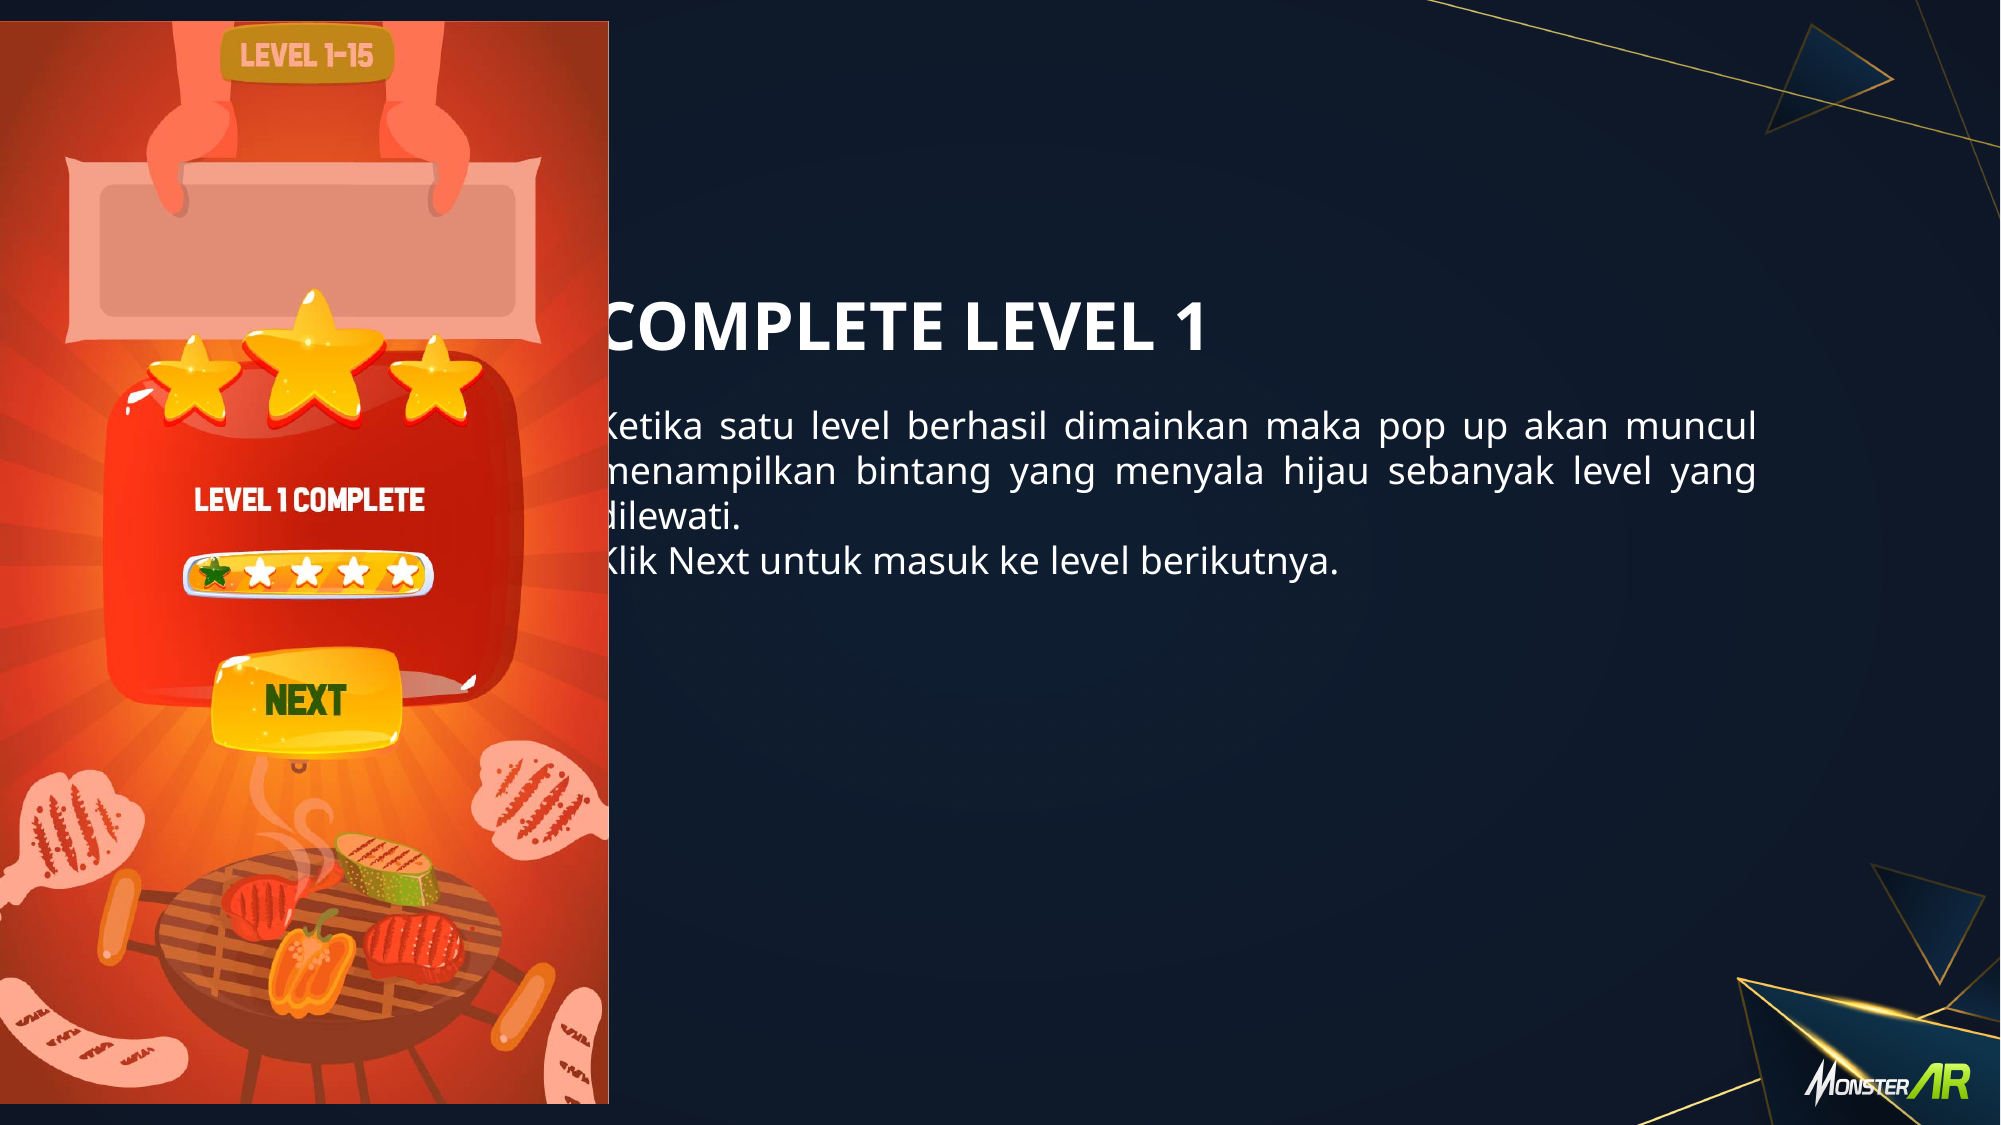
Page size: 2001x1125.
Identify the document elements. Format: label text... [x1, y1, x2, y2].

text_box Ketika satu level berhasil dimainkan maka pop up akan muncul menampilkan bintang yang menyala hijau sebanyak level yang dilewati. Klik Next untuk masuk ke level berikutnya. [609, 394, 1774, 590]
text_box COMPLETE LEVEL 1 [609, 276, 1229, 372]
picture [0, 0, 2001, 1125]
